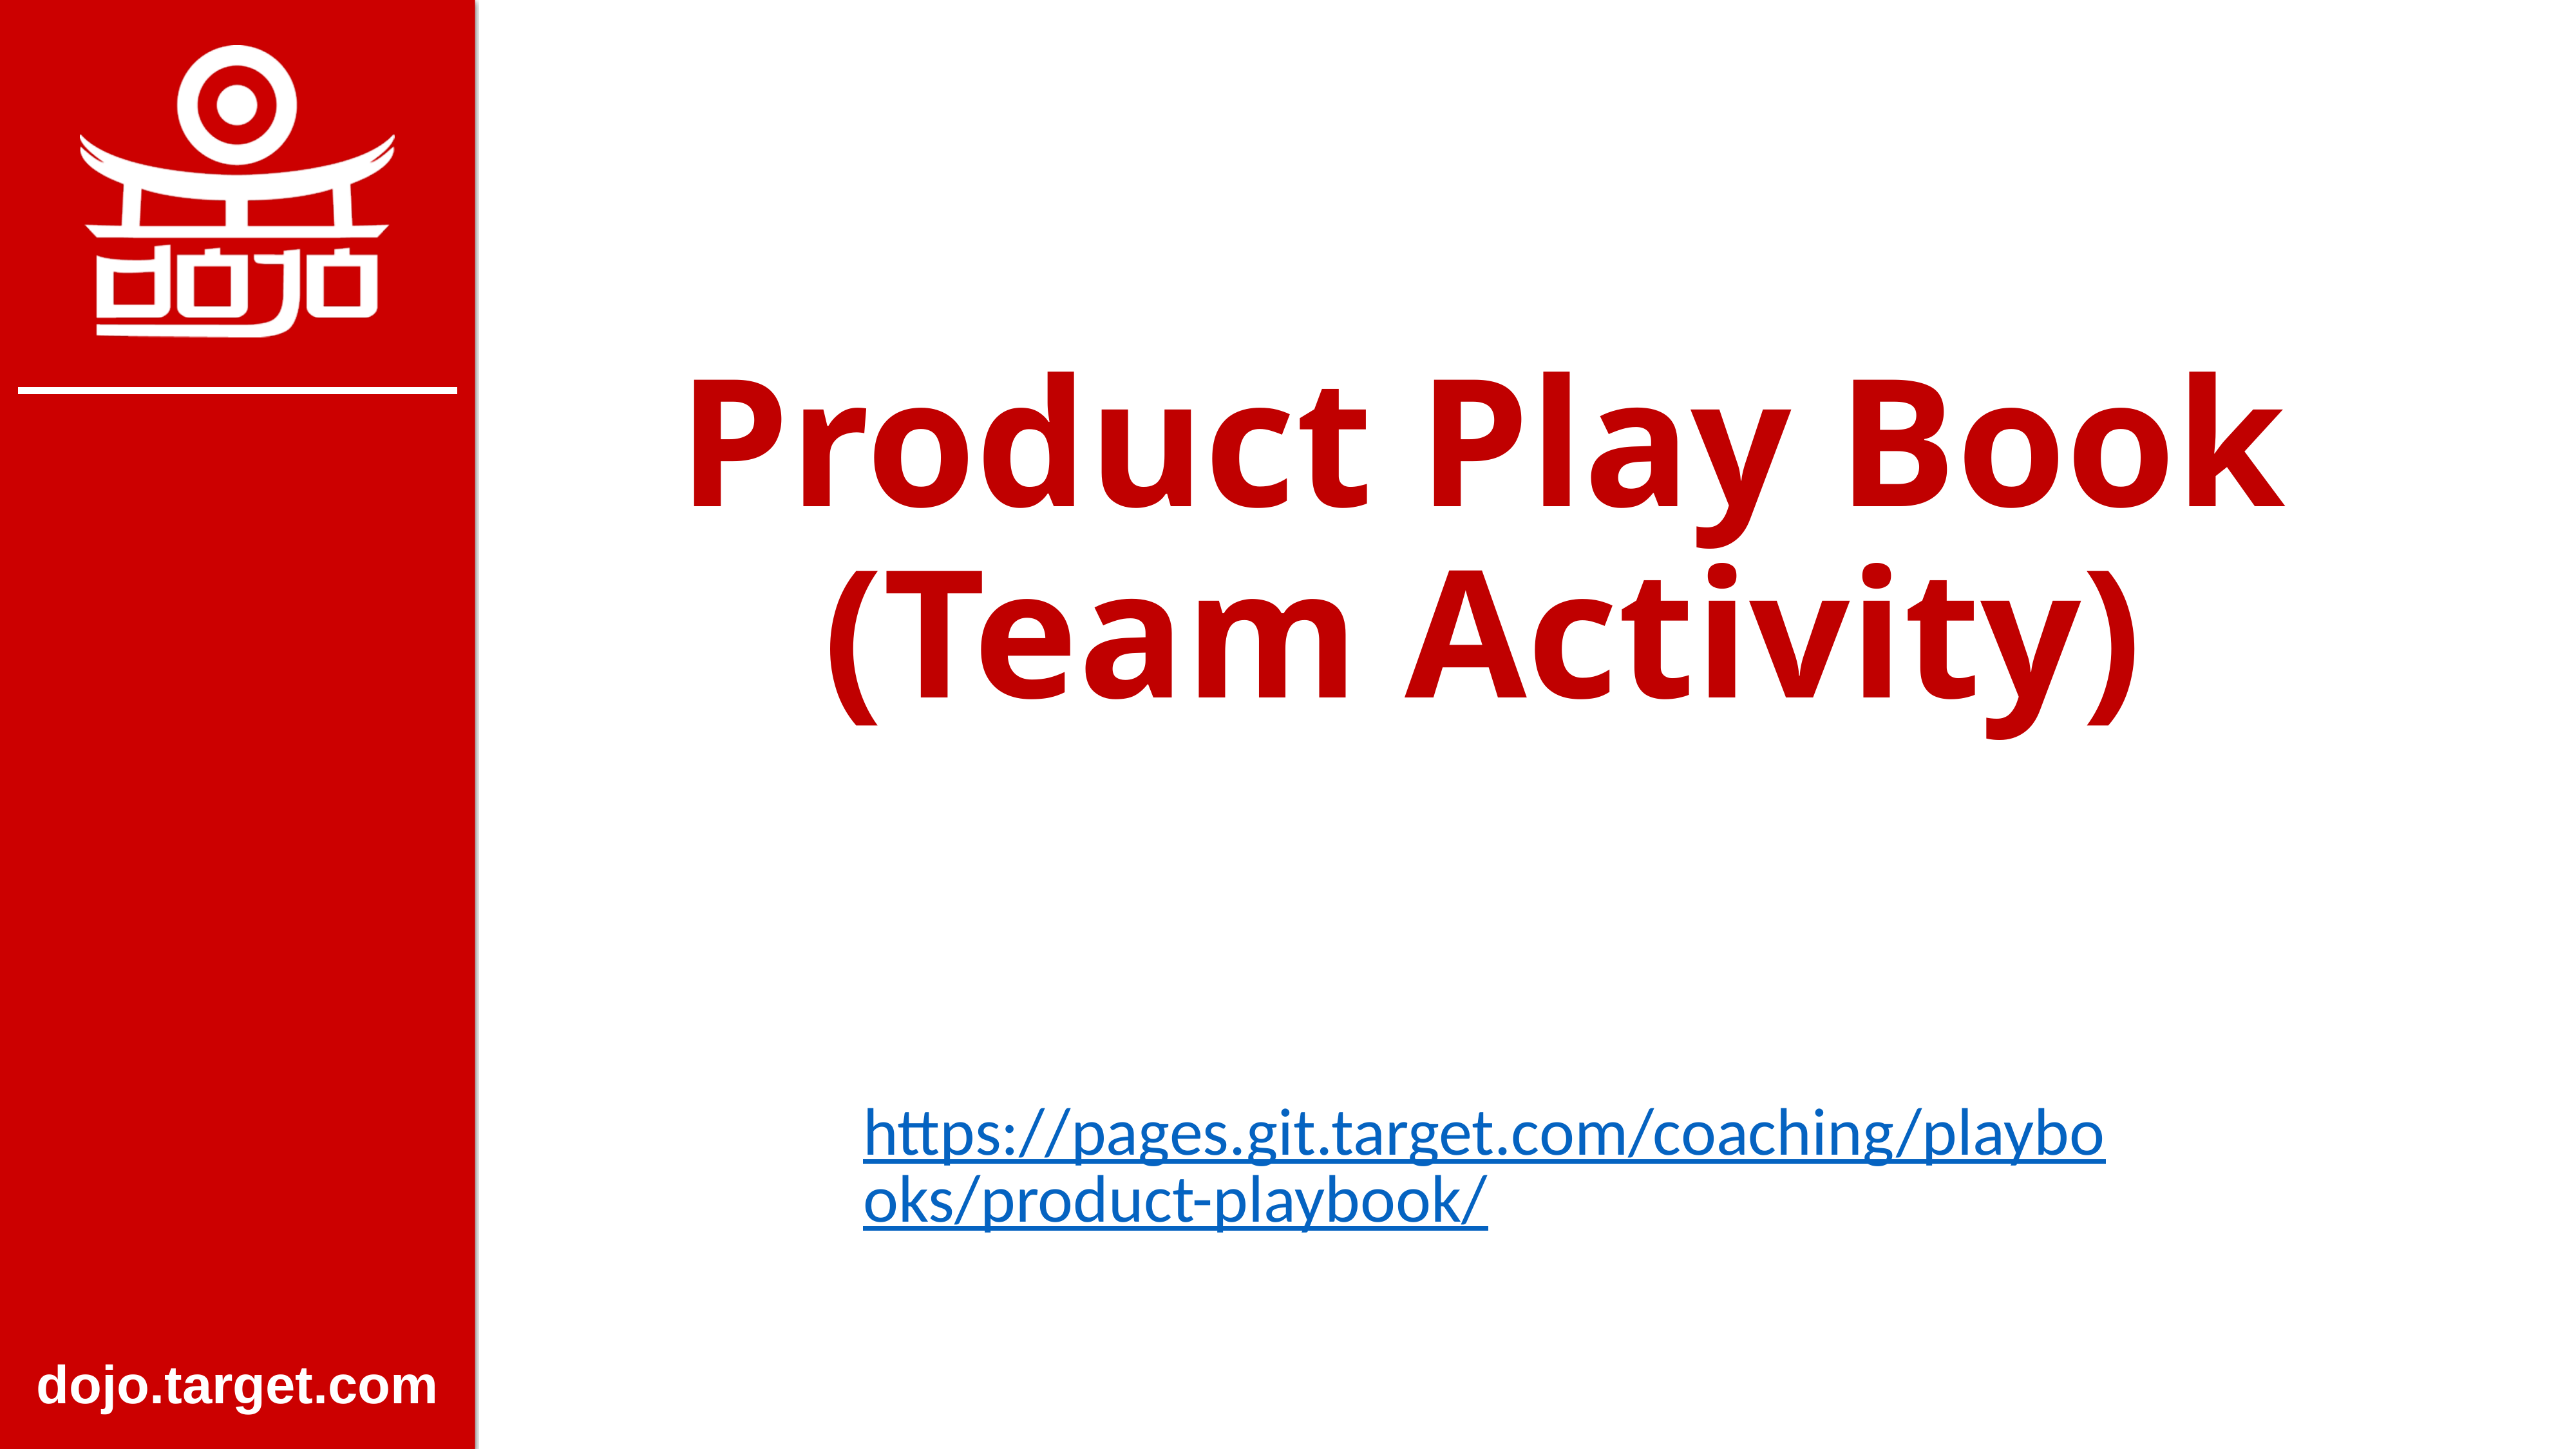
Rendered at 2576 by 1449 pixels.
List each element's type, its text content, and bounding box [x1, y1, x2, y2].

text_box Product Play Book (Team Activity) [541, 147, 2423, 943]
picture [80, 45, 395, 337]
text_box https://pages.git.target.com/coaching/playbooks/product-playbook/ [853, 1083, 2142, 1173]
